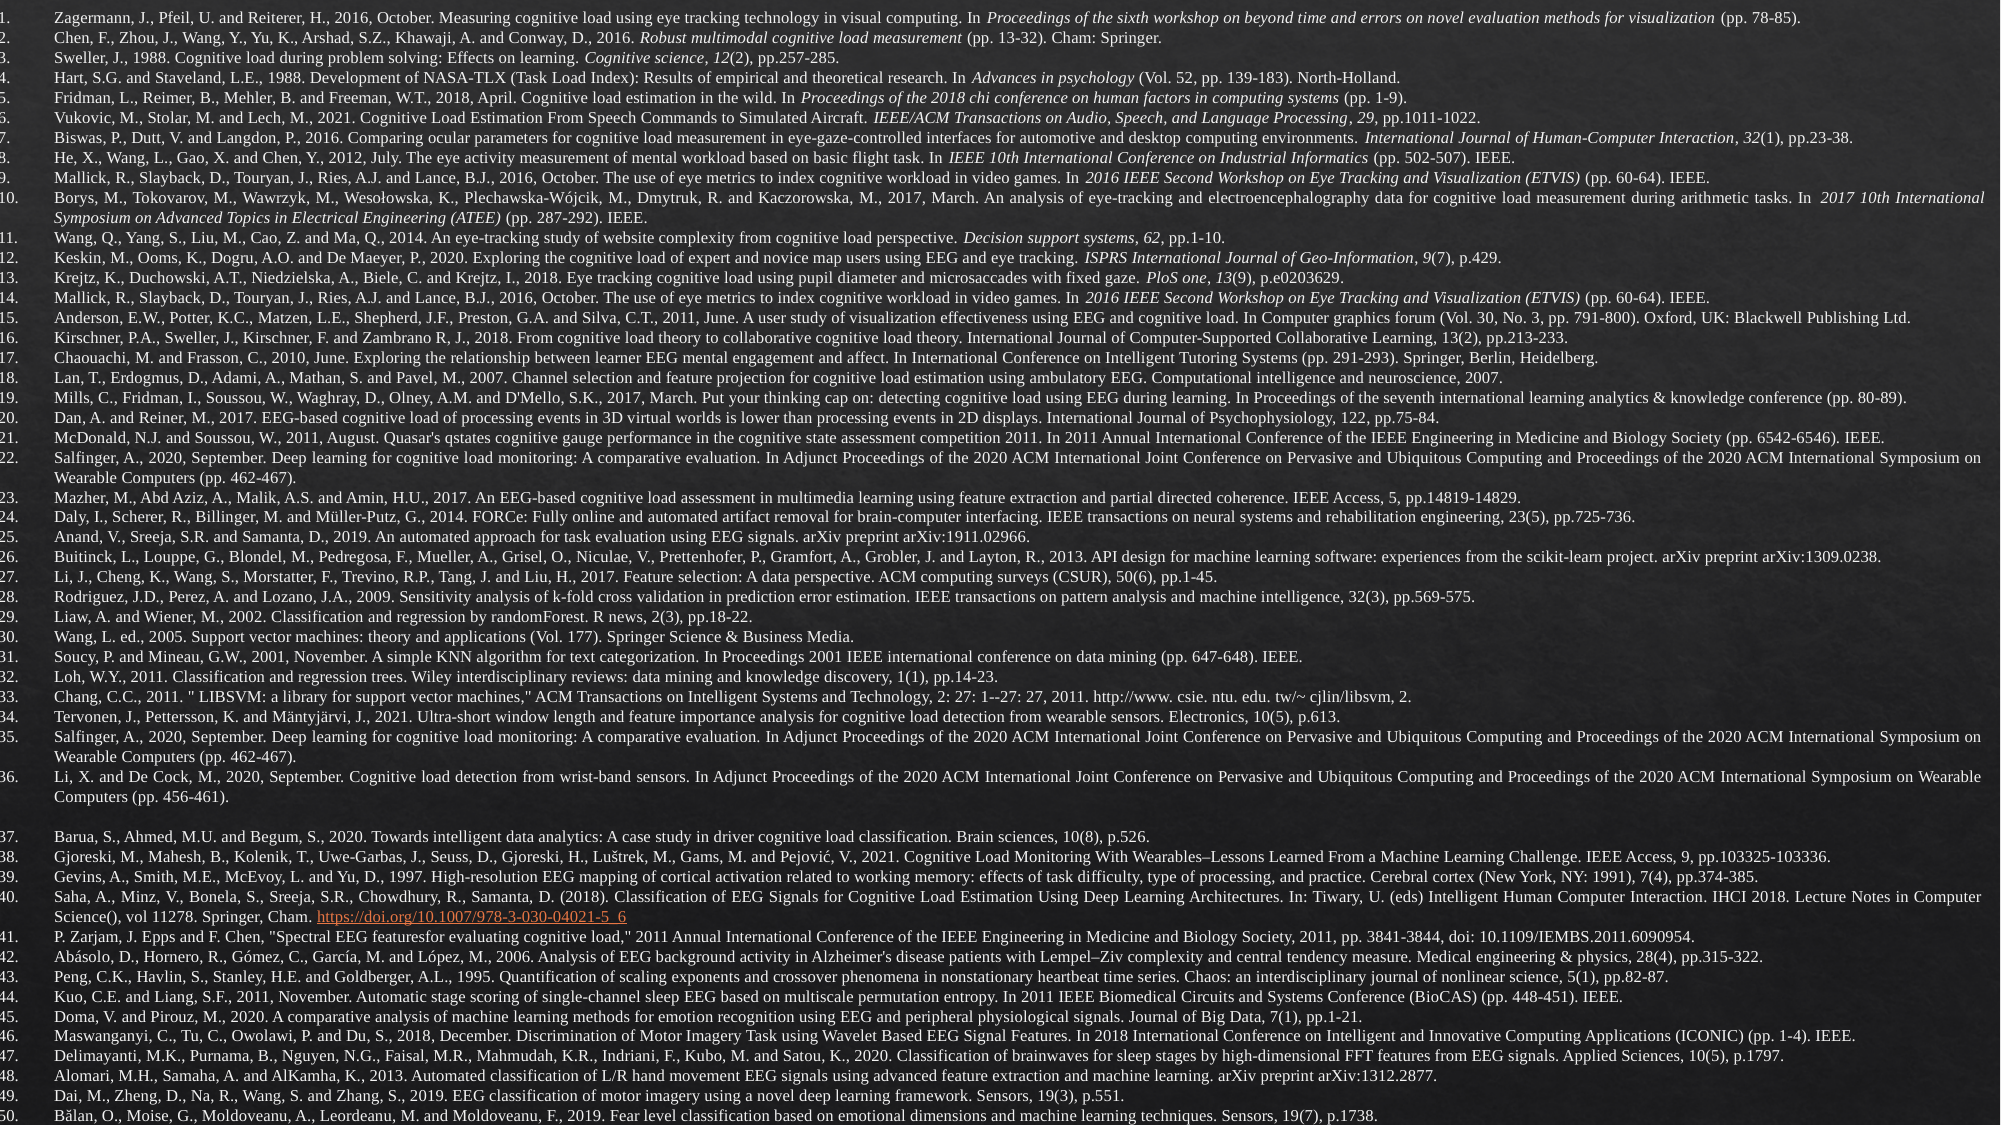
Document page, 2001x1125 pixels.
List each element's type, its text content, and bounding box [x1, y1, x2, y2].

text_box Zagermann, J., Pfeil, U. and Reiterer, H., 2016, October. Measuring cognitive load using eye tracking technology in visual computing. In Proceedings of the sixth workshop on beyond time and errors on novel evaluation methods for visualization (pp. 78-85). Chen, F., Zhou, J., Wang, Y., Yu, K., Arshad, S.Z., Khawaji, A. and Conway, D., 2016. Robust multimodal cognitive load measurement (pp. 13-32). Cham: Springer. Sweller, J., 1988. Cognitive load during problem solving: Effects on learning. Cognitive science, 12(2), pp.257-285. Hart, S.G. and Staveland, L.E., 1988. Development of NASA-TLX (Task Load Index): Results of empirical and theoretical research. In Advances in psychology (Vol. 52, pp. 139-183). North-Holland. Fridman, L., Reimer, B., Mehler, B. and Freeman, W.T., 2018, April. Cognitive load estimation in the wild. In Proceedings of the 2018 chi conference on human factors in computing systems (pp. 1-9). Vukovic, M., Stolar, M. and Lech, M., 2021. Cognitive Load Estimation From Speech Commands to Simulated Aircraft. IEEE/ACM Transactions on Audio, Speech, and Language Processing, 29, pp.1011-1022. Biswas, P., Dutt, V. and Langdon, P., 2016. Comparing ocular parameters for cognitive load measurement in eye-gaze-controlled interfaces for automotive and desktop computing environments. International Journal of Human-Computer Interaction, 32(1), pp.23-38. He, X., Wang, L., Gao, X. and Chen, Y., 2012, July. The eye activity measurement of mental workload based on basic flight task. In IEEE 10th International Conference on Industrial Informatics (pp. 502-507). IEEE. Mallick, R., Slayback, D., Touryan, J., Ries, A.J. and Lance, B.J., 2016, October. The use of eye metrics to index cognitive workload in video games. In 2016 IEEE Second Workshop on Eye Tracking and Visualization (ETVIS) (pp. 60-64). IEEE. Borys, M., Tokovarov, M., Wawrzyk, M., Wesołowska, K., Plechawska-Wójcik, M., Dmytruk, R. and Kaczorowska, M., 2017, March. An analysis of eye-tracking and electroencephalography data for cognitive load measurement during arithmetic tasks. In 2017 10th International Symposium on Advanced Topics in Electrical Engineering (ATEE) (pp. 287-292). IEEE. Wang, Q., Yang, S., Liu, M., Cao, Z. and Ma, Q., 2014. An eye-tracking study of website complexity from cognitive load perspective. Decision support systems, 62, pp.1-10. Keskin, M., Ooms, K., Dogru, A.O. and De Maeyer, P., 2020. Exploring the cognitive load of expert and novice map users using EEG and eye tracking. ISPRS International Journal of Geo-Information, 9(7), p.429. Krejtz, K., Duchowski, A.T., Niedzielska, A., Biele, C. and Krejtz, I., 2018. Eye tracking cognitive load using pupil diameter and microsaccades with fixed gaze. PloS one, 13(9), p.e0203629. Mallick, R., Slayback, D., Touryan, J., Ries, A.J. and Lance, B.J., 2016, October. The use of eye metrics to index cognitive workload in video games. In 2016 IEEE Second Workshop on Eye Tracking and Visualization (ETVIS) (pp. 60-64). IEEE. Anderson, E.W., Potter, K.C., Matzen, L.E., Shepherd, J.F., Preston, G.A. and Silva, C.T., 2011, June. A user study of visualization effectiveness using EEG and cognitive load. In Computer graphics forum (Vol. 30, No. 3, pp. 791-800). Oxford, UK: Blackwell Publishing Ltd. Kirschner, P.A., Sweller, J., Kirschner, F. and Zambrano R, J., 2018. From cognitive load theory to collaborative cognitive load theory. International Journal of Computer-Supported Collaborative Learning, 13(2), pp.213-233. Chaouachi, M. and Frasson, C., 2010, June. Exploring the relationship between learner EEG mental engagement and affect. In International Conference on Intelligent Tutoring Systems (pp. 291-293). Springer, Berlin, Heidelberg. Lan, T., Erdogmus, D., Adami, A., Mathan, S. and Pavel, M., 2007. Channel selection and feature projection for cognitive load estimation using ambulatory EEG. Computational intelligence and neuroscience, 2007. Mills, C., Fridman, I., Soussou, W., Waghray, D., Olney, A.M. and D'Mello, S.K., 2017, March. Put your thinking cap on: detecting cognitive load using EEG during learning. In Proceedings of the seventh international learning analytics & knowledge conference (pp. 80-89). Dan, A. and Reiner, M., 2017. EEG-based cognitive load of processing events in 3D virtual worlds is lower than processing events in 2D displays. International Journal of Psychophysiology, 122, pp.75-84. McDonald, N.J. and Soussou, W., 2011, August. Quasar's qstates cognitive gauge performance in the cognitive state assessment competition 2011. In 2011 Annual International Conference of the IEEE Engineering in Medicine and Biology Society (pp. 6542-6546). IEEE. Salfinger, A., 2020, September. Deep learning for cognitive load monitoring: A comparative evaluation. In Adjunct Proceedings of the 2020 ACM International Joint Conference on Pervasive and Ubiquitous Computing and Proceedings of the 2020 ACM International Symposium on Wearable Computers (pp. 462-467). Mazher, M., Abd Aziz, A., Malik, A.S. and Amin, H.U., 2017. An EEG-based cognitive load assessment in multimedia learning using feature extraction and partial directed coherence. IEEE Access, 5, pp.14819-14829. Daly, I., Scherer, R., Billinger, M. and Müller-Putz, G., 2014. FORCe: Fully online and automated artifact removal for brain-computer interfacing. IEEE transactions on neural systems and rehabilitation engineering, 23(5), pp.725-736. Anand, V., Sreeja, S.R. and Samanta, D., 2019. An automated approach for task evaluation using EEG signals. arXiv preprint arXiv:1911.02966. Buitinck, L., Louppe, G., Blondel, M., Pedregosa, F., Mueller, A., Grisel, O., Niculae, V., Prettenhofer, P., Gramfort, A., Grobler, J. and Layton, R., 2013. API design for machine learning software: experiences from the scikit-learn project. arXiv preprint arXiv:1309.0238. Li, J., Cheng, K., Wang, S., Morstatter, F., Trevino, R.P., Tang, J. and Liu, H., 2017. Feature selection: A data perspective. ACM computing surveys (CSUR), 50(6), pp.1-45. Rodriguez, J.D., Perez, A. and Lozano, J.A., 2009. Sensitivity analysis of k-fold cross validation in prediction error estimation. IEEE transactions on pattern analysis and machine intelligence, 32(3), pp.569-575. Liaw, A. and Wiener, M., 2002. Classification and regression by randomForest. R news, 2(3), pp.18-22. Wang, L. ed., 2005. Support vector machines: theory and applications (Vol. 177). Springer Science & Business Media. Soucy, P. and Mineau, G.W., 2001, November. A simple KNN algorithm for text categorization. In Proceedings 2001 IEEE international conference on data mining (pp. 647-648). IEEE. Loh, W.Y., 2011. Classification and regression trees. Wiley interdisciplinary reviews: data mining and knowledge discovery, 1(1), pp.14-23. Chang, C.C., 2011. " LIBSVM: a library for support vector machines," ACM Transactions on Intelligent Systems and Technology, 2: 27: 1--27: 27, 2011. http://www. csie. ntu. edu. tw/~ cjlin/libsvm, 2. Tervonen, J., Pettersson, K. and Mäntyjärvi, J., 2021. Ultra-short window length and feature importance analysis for cognitive load detection from wearable sensors. Electronics, 10(5), p.613. Salfinger, A., 2020, September. Deep learning for cognitive load monitoring: A comparative evaluation. In Adjunct Proceedings of the 2020 ACM International Joint Conference on Pervasive and Ubiquitous Computing and Proceedings of the 2020 ACM International Symposium on Wearable Computers (pp. 462-467). Li, X. and De Cock, M., 2020, September. Cognitive load detection from wrist-band sensors. In Adjunct Proceedings of the 2020 ACM International Joint Conference on Pervasive and Ubiquitous Computing and Proceedings of the 2020 ACM International Symposium on Wearable Computers (pp. 456-461). Barua, S., Ahmed, M.U. and Begum, S., 2020. Towards intelligent data analytics: A case study in driver cognitive load classification. Brain sciences, 10(8), p.526. Gjoreski, M., Mahesh, B., Kolenik, T., Uwe-Garbas, J., Seuss, D., Gjoreski, H., Luštrek, M., Gams, M. and Pejović, V., 2021. Cognitive Load Monitoring With Wearables–Lessons Learned From a Machine Learning Challenge. IEEE Access, 9, pp.103325-103336. Gevins, A., Smith, M.E., McEvoy, L. and Yu, D., 1997. High-resolution EEG mapping of cortical activation related to working memory: effects of task difficulty, type of processing, and practice. Cerebral cortex (New York, NY: 1991), 7(4), pp.374-385. Saha, A., Minz, V., Bonela, S., Sreeja, S.R., Chowdhury, R., Samanta, D. (2018). Classification of EEG Signals for Cognitive Load Estimation Using Deep Learning Architectures. In: Tiwary, U. (eds) Intelligent Human Computer Interaction. IHCI 2018. Lecture Notes in Computer Science(), vol 11278. Springer, Cham. https://doi.org/10.1007/978-3-030-04021-5_6 P. Zarjam, J. Epps and F. Chen, "Spectral EEG featuresfor evaluating cognitive load," 2011 Annual International Conference of the IEEE Engineering in Medicine and Biology Society, 2011, pp. 3841-3844, doi: 10.1109/IEMBS.2011.6090954. Abásolo, D., Hornero, R., Gómez, C., García, M. and López, M., 2006. Analysis of EEG background activity in Alzheimer's disease patients with Lempel–Ziv complexity and central tendency measure. Medical engineering & physics, 28(4), pp.315-322. Peng, C.K., Havlin, S., Stanley, H.E. and Goldberger, A.L., 1995. Quantification of scaling exponents and crossover phenomena in nonstationary heartbeat time series. Chaos: an interdisciplinary journal of nonlinear science, 5(1), pp.82-87. Kuo, C.E. and Liang, S.F., 2011, November. Automatic stage scoring of single-channel sleep EEG based on multiscale permutation entropy. In 2011 IEEE Biomedical Circuits and Systems Conference (BioCAS) (pp. 448-451). IEEE. Doma, V. and Pirouz, M., 2020. A comparative analysis of machine learning methods for emotion recognition using EEG and peripheral physiological signals. Journal of Big Data, 7(1), pp.1-21. Maswanganyi, C., Tu, C., Owolawi, P. and Du, S., 2018, December. Discrimination of Motor Imagery Task using Wavelet Based EEG Signal Features. In 2018 International Conference on Intelligent and Innovative Computing Applications (ICONIC) (pp. 1-4). IEEE. Delimayanti, M.K., Purnama, B., Nguyen, N.G., Faisal, M.R., Mahmudah, K.R., Indriani, F., Kubo, M. and Satou, K., 2020. Classification of brainwaves for sleep stages by high-dimensional FFT features from EEG signals. Applied Sciences, 10(5), p.1797. Alomari, M.H., Samaha, A. and AlKamha, K., 2013. Automated classification of L/R hand movement EEG signals using advanced feature extraction and machine learning. arXiv preprint arXiv:1312.2877. Dai, M., Zheng, D., Na, R., Wang, S. and Zhang, S., 2019. EEG classification of motor imagery using a novel deep learning framework. Sensors, 19(3), p.551. Bălan, O., Moise, G., Moldoveanu, A., Leordeanu, M. and Moldoveanu, F., 2019. Fear level classification based on emotional dimensions and machine learning techniques. Sensors, 19(7), p.1738. Link: https://drive.google.com/drive/folders/1zyXO-LXN4nTjpbhXkyfS7hj_QwUn8mvL [0, 0, 2000, 1125]
